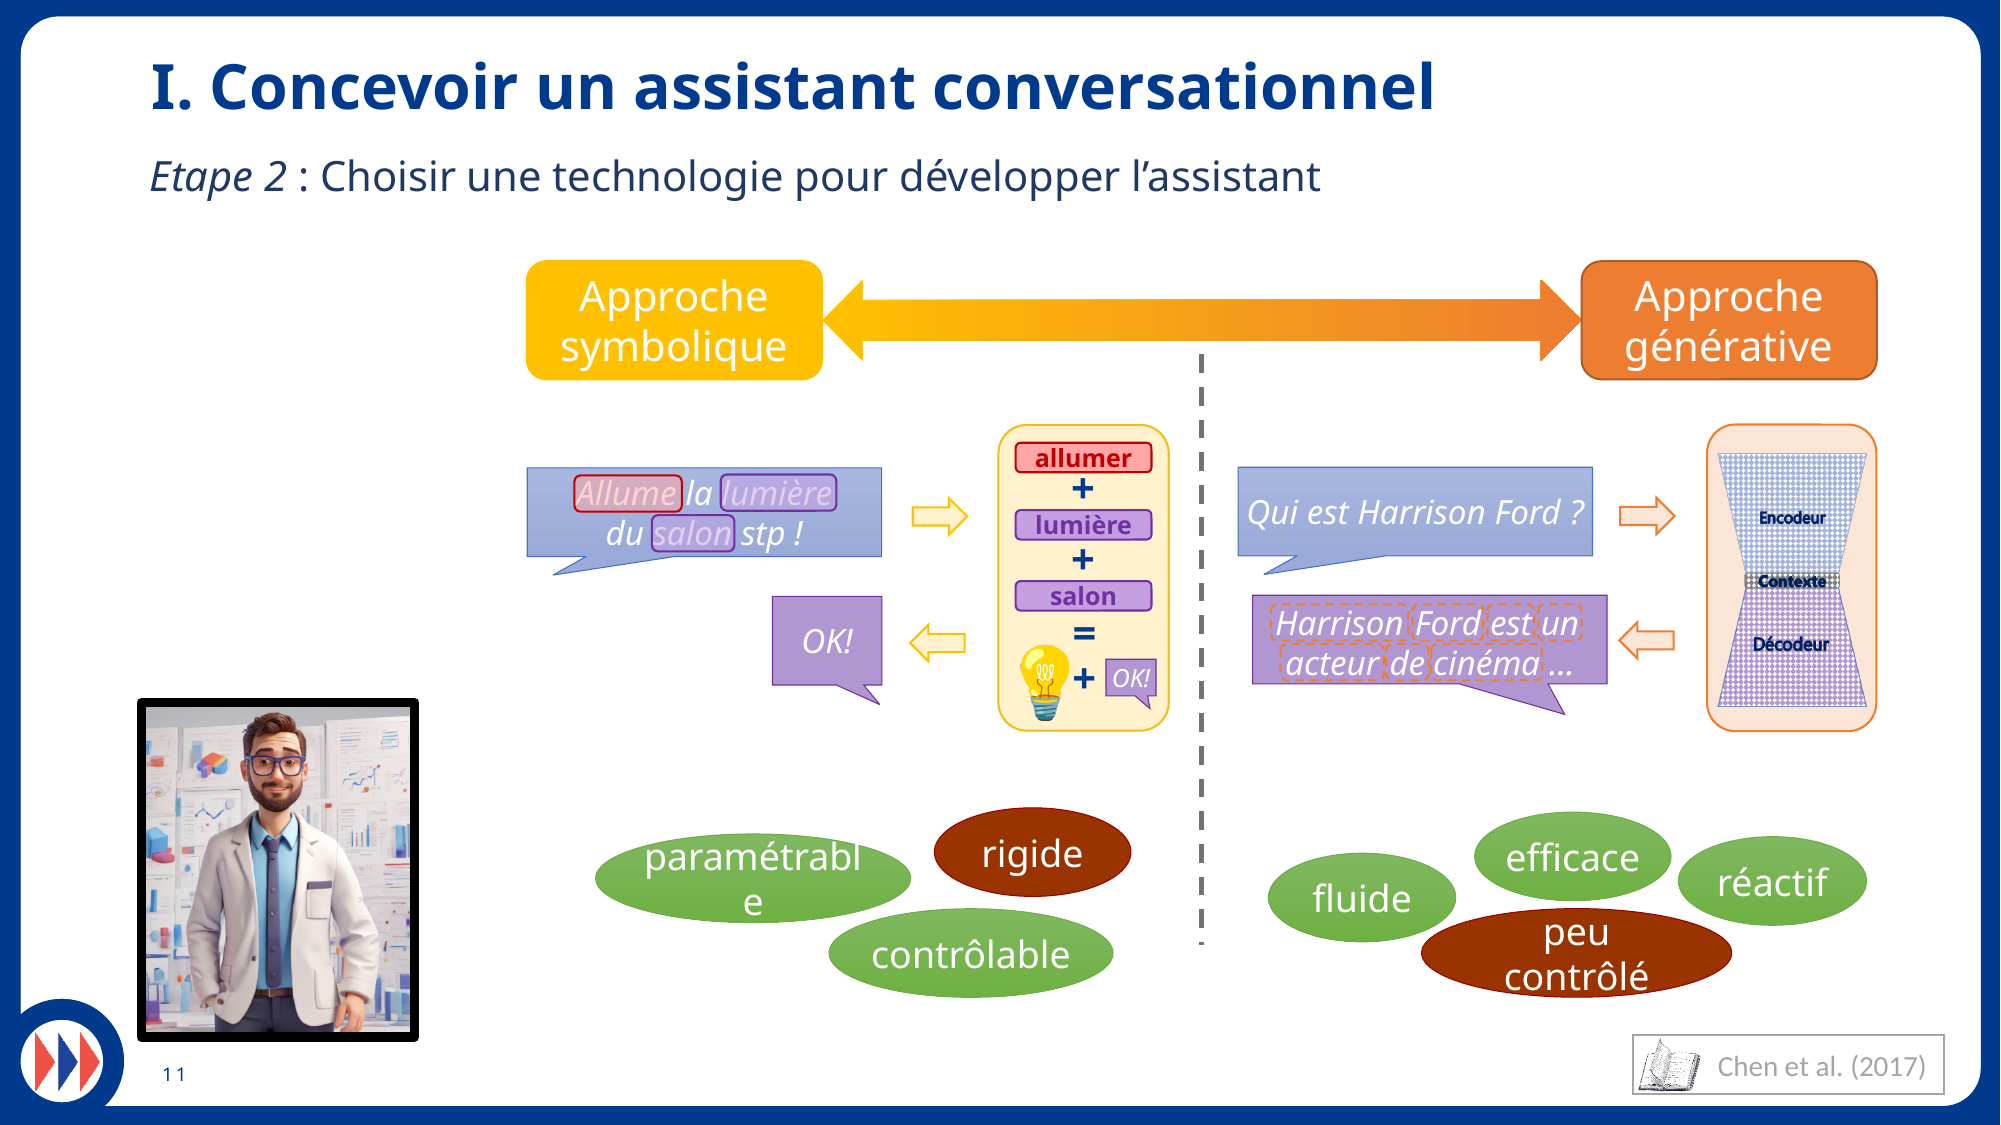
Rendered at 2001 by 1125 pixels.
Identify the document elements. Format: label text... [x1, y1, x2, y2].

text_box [1633, 1034, 1945, 1094]
picture [145, 707, 410, 1033]
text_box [574, 424, 1169, 731]
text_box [526, 261, 1877, 945]
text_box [1620, 424, 1877, 732]
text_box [1268, 812, 1867, 998]
title I. Concevoir un assistant conversationnel [137, 48, 1945, 135]
picture [35, 1032, 100, 1091]
slide_number 11 [147, 1056, 233, 1094]
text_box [595, 807, 1131, 998]
list Etape 2 : Choisir une technologie pour développer l’assistant [134, 142, 1945, 201]
